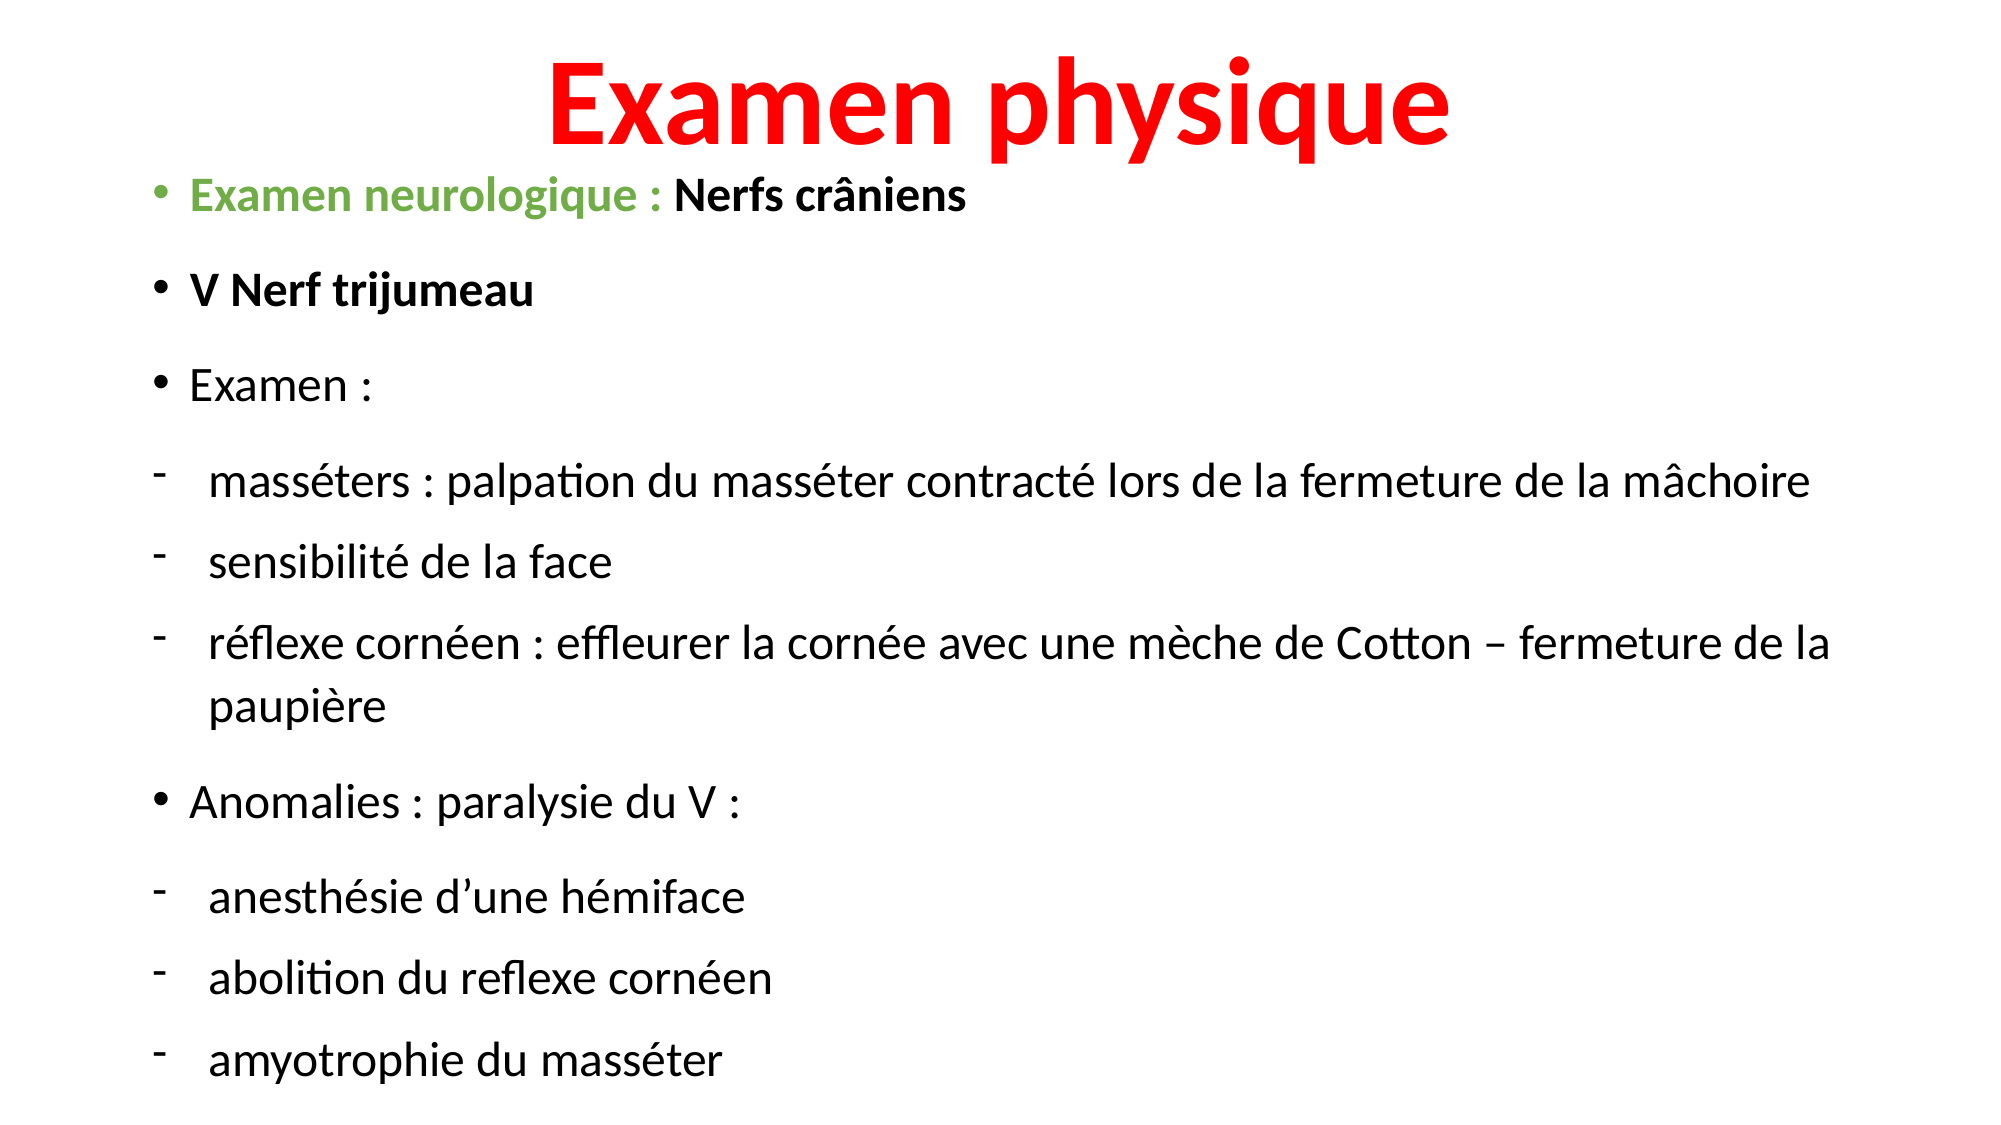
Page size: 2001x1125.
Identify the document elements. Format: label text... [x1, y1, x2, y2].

list Examen neurologique : Nerfs crâniens V Nerf trijumeau Examen : masséters : palpation du masséter contracté lors de la fermeture de la mâchoire sensibilité de la face réflexe cornéen : effleurer la cornée avec une mèche de Cotton – fermeture de la paupière Anomalies : paralysie du V : anesthésie d’une hémiface abolition du reflexe cornéen amyotrophie du masséter [137, 149, 1863, 1110]
title Examen physique [137, 0, 1863, 149]
